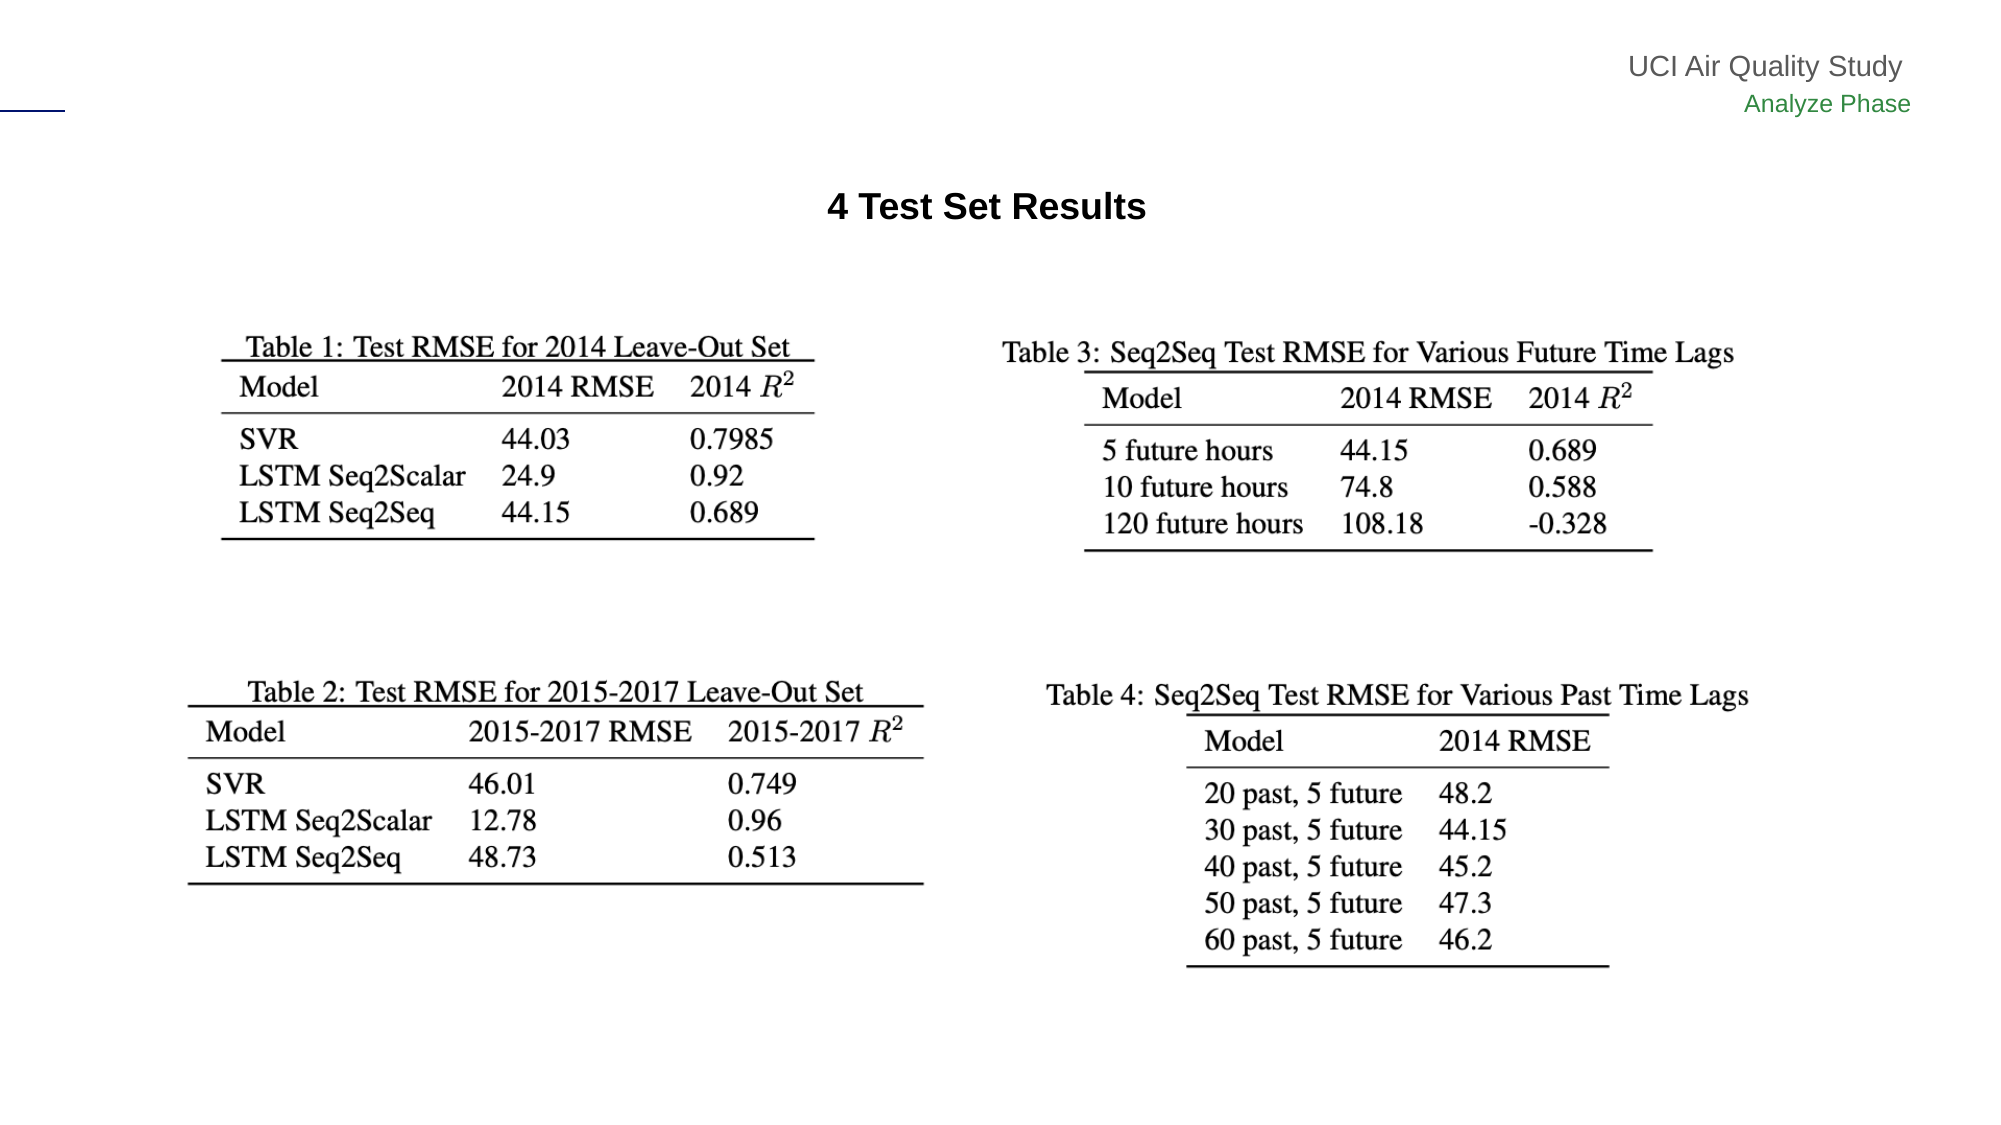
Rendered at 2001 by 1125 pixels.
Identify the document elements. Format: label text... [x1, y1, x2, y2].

picture [174, 662, 942, 915]
text_box UCI Air Quality Study [1364, 47, 1912, 83]
text_box 4 Test Set Results [812, 174, 1813, 235]
text_box Analyze Phase [1364, 86, 1912, 117]
picture [203, 316, 831, 561]
picture [1031, 662, 1765, 984]
picture [987, 312, 1742, 571]
